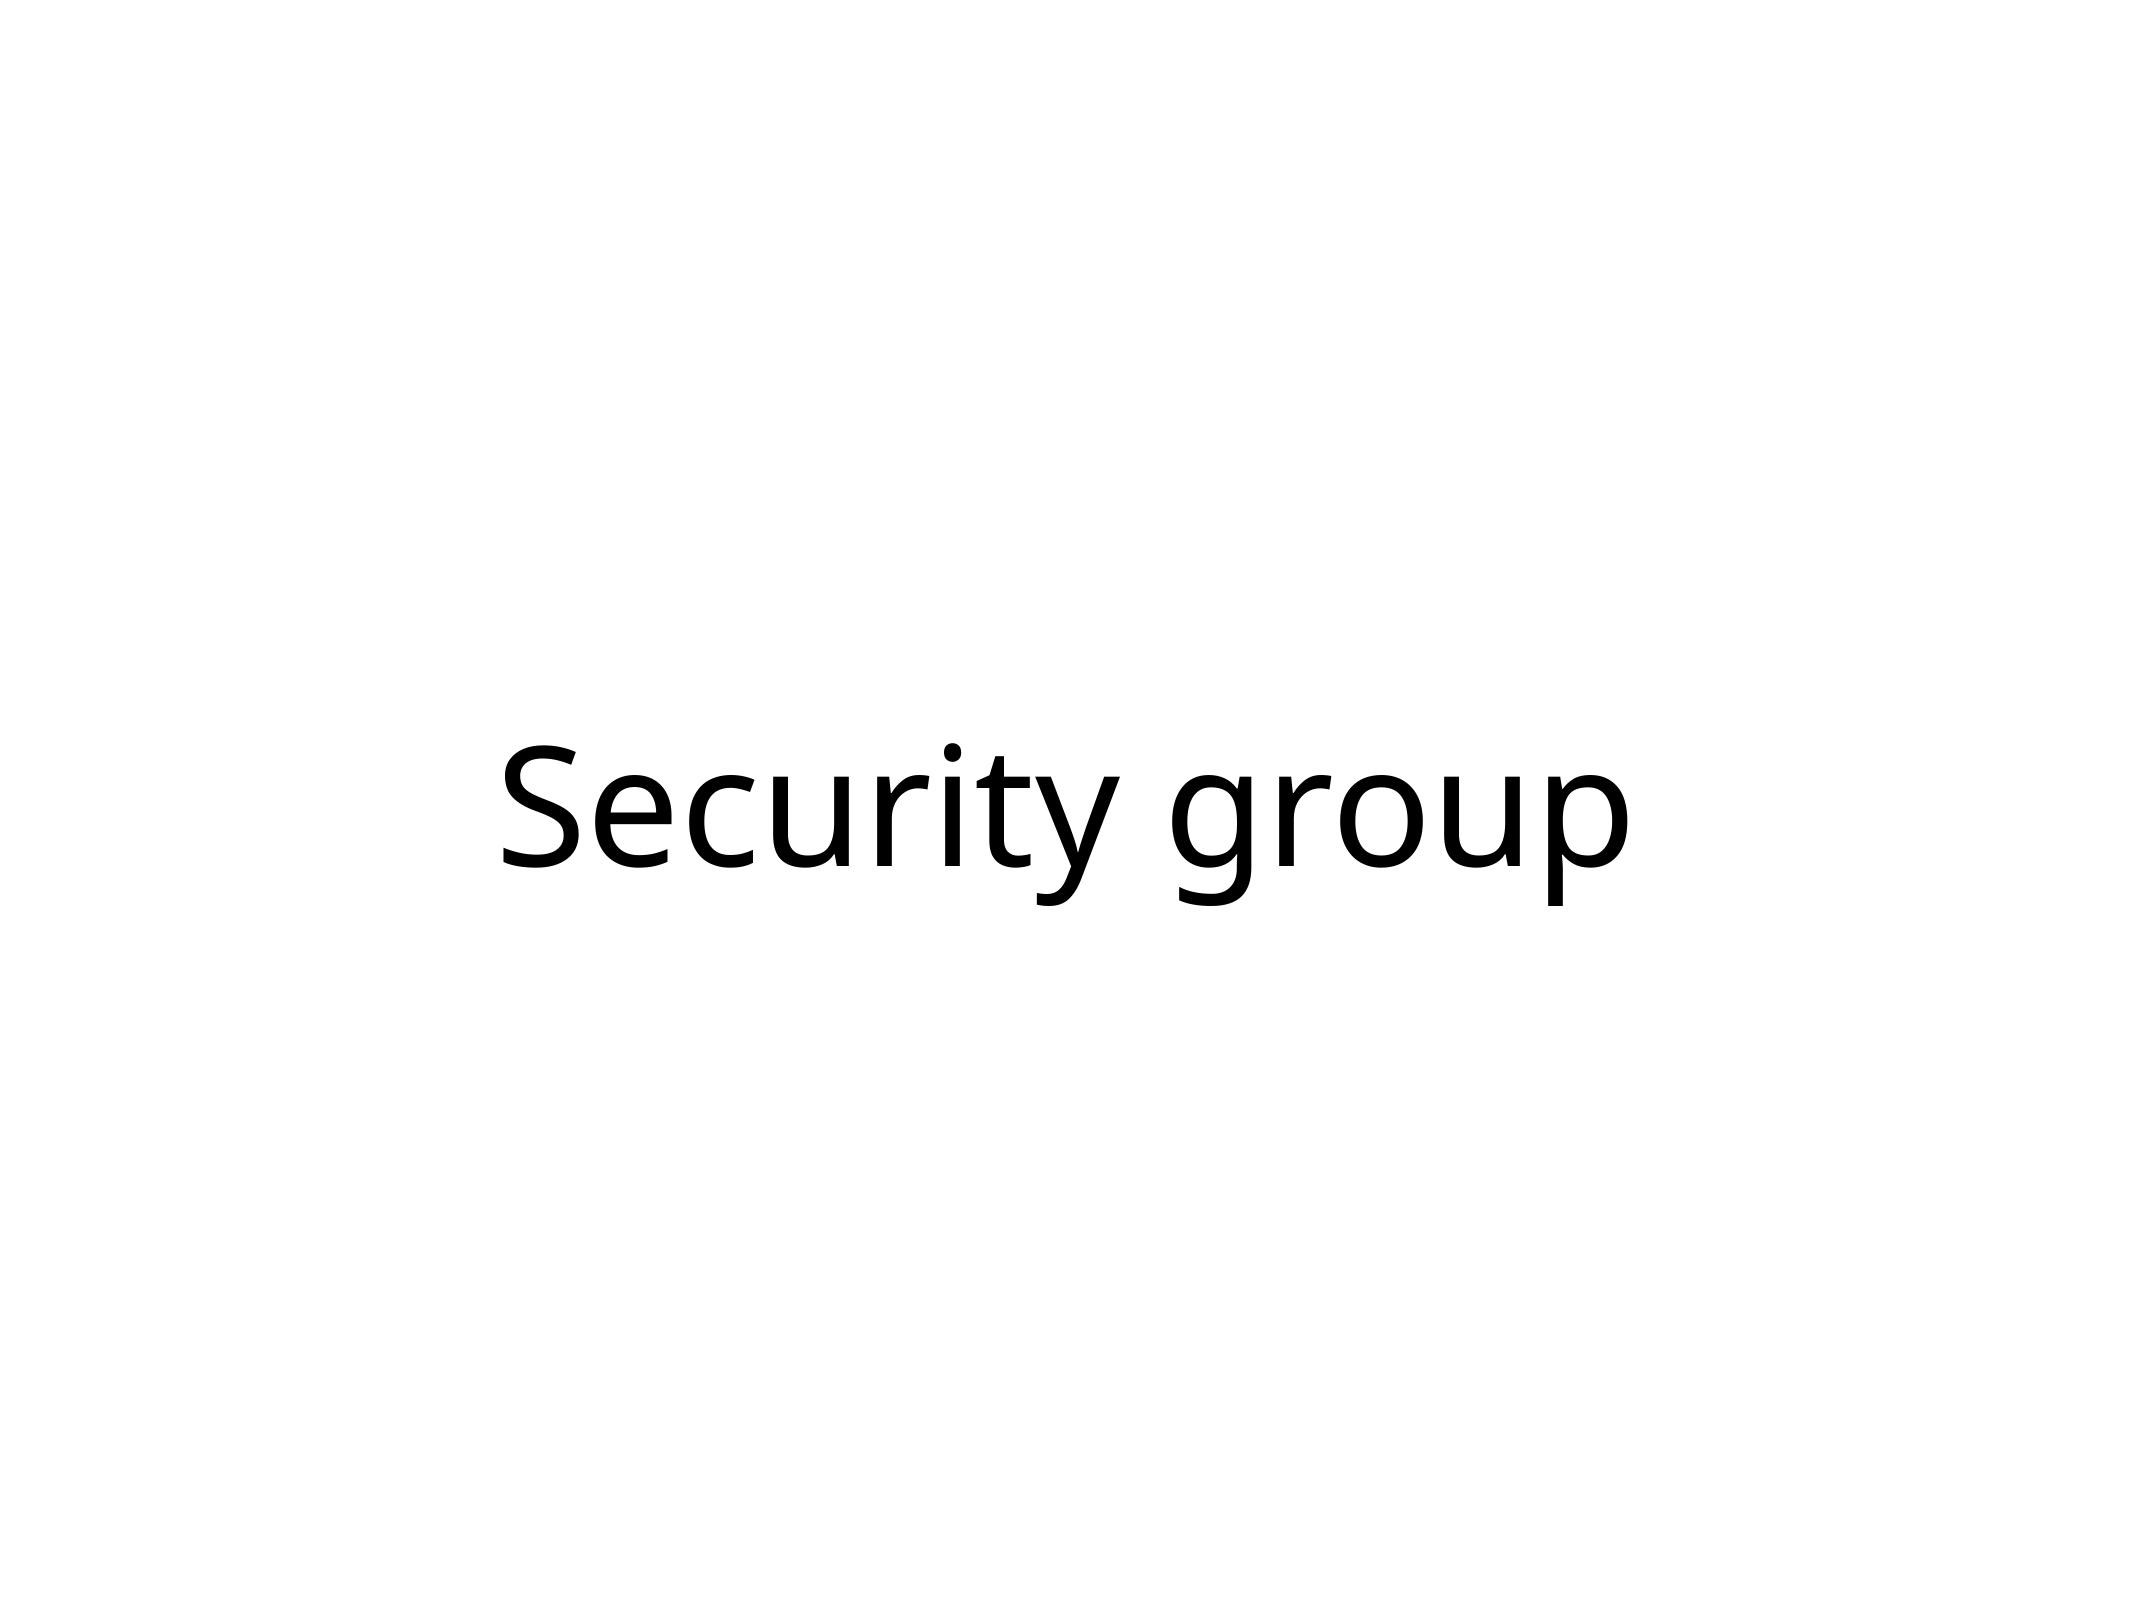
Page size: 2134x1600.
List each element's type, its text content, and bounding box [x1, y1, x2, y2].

title Security group [207, 528, 1926, 1072]
